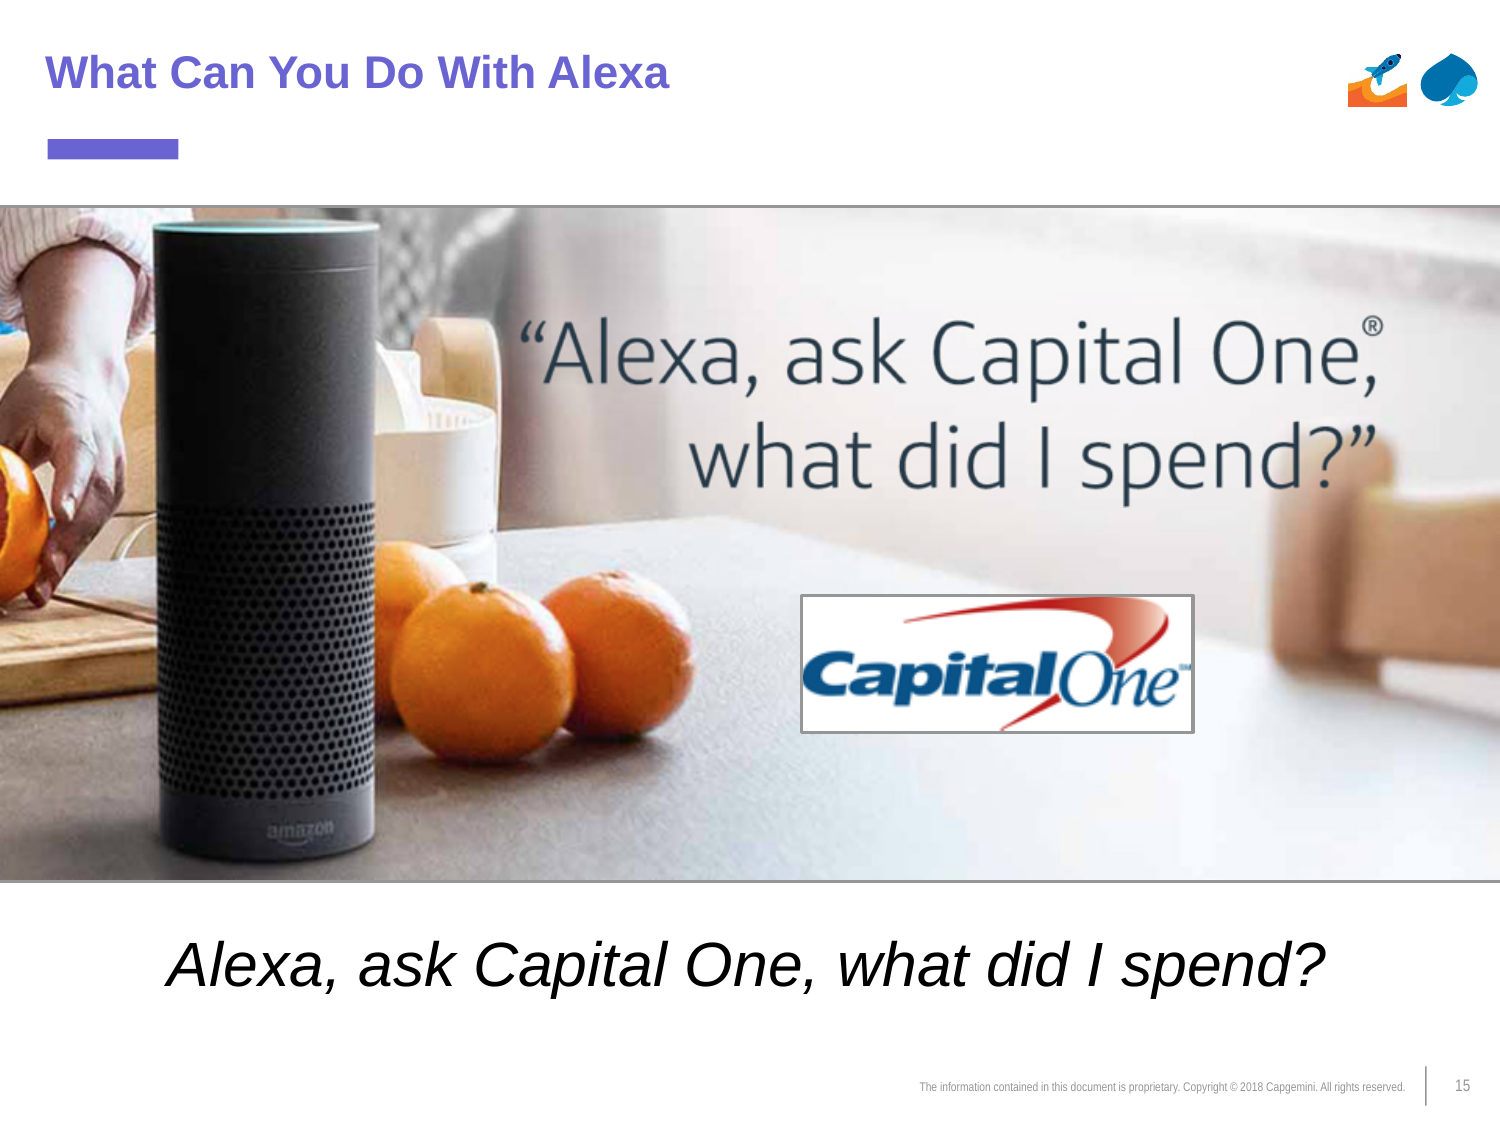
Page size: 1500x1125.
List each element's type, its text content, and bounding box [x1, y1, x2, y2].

picture [0, 207, 1500, 881]
text_box Alexa, ask Capital One, what did I spend? [21, 890, 1474, 1043]
title What Can You Do With Alexa [0, 0, 1448, 136]
